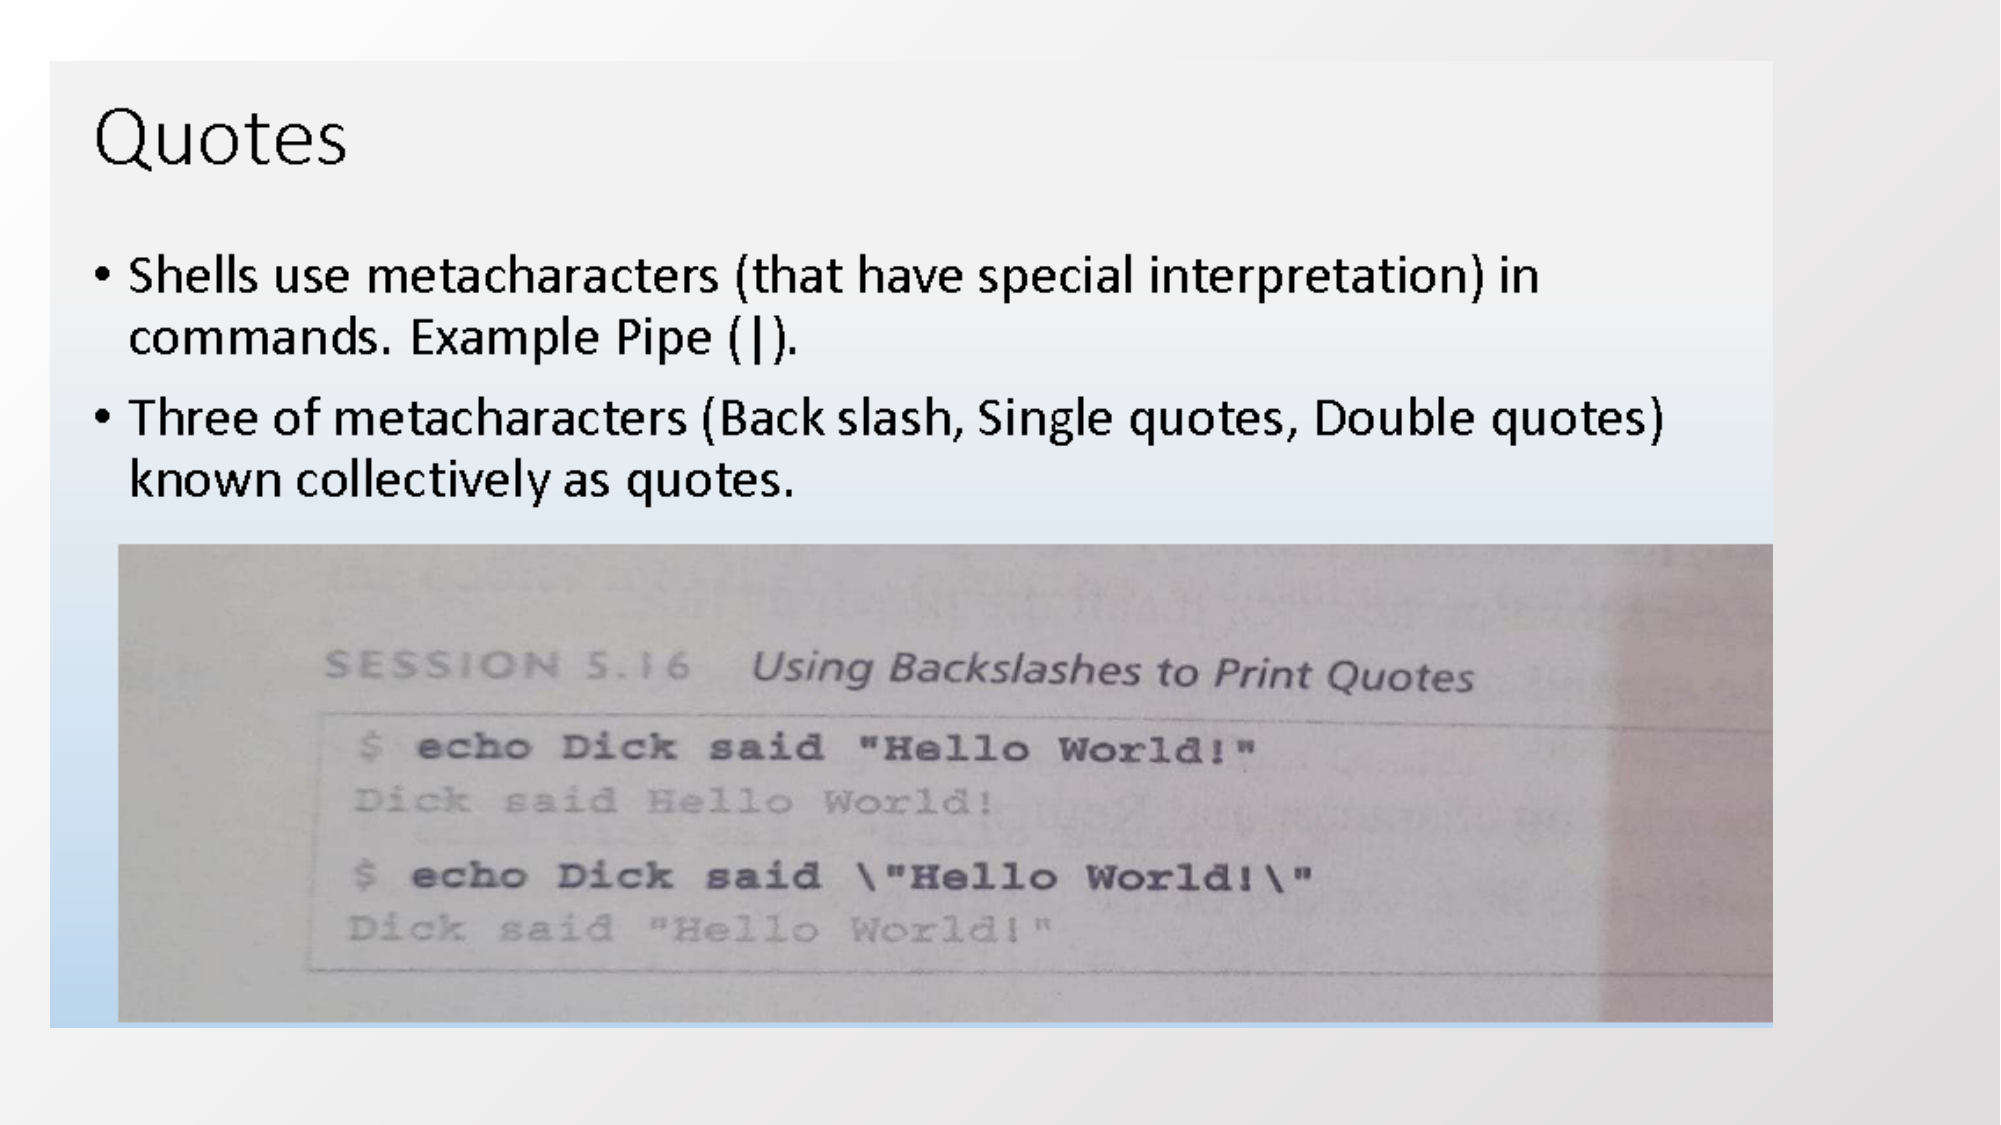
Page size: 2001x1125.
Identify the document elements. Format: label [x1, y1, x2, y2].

picture [50, 61, 1773, 1028]
